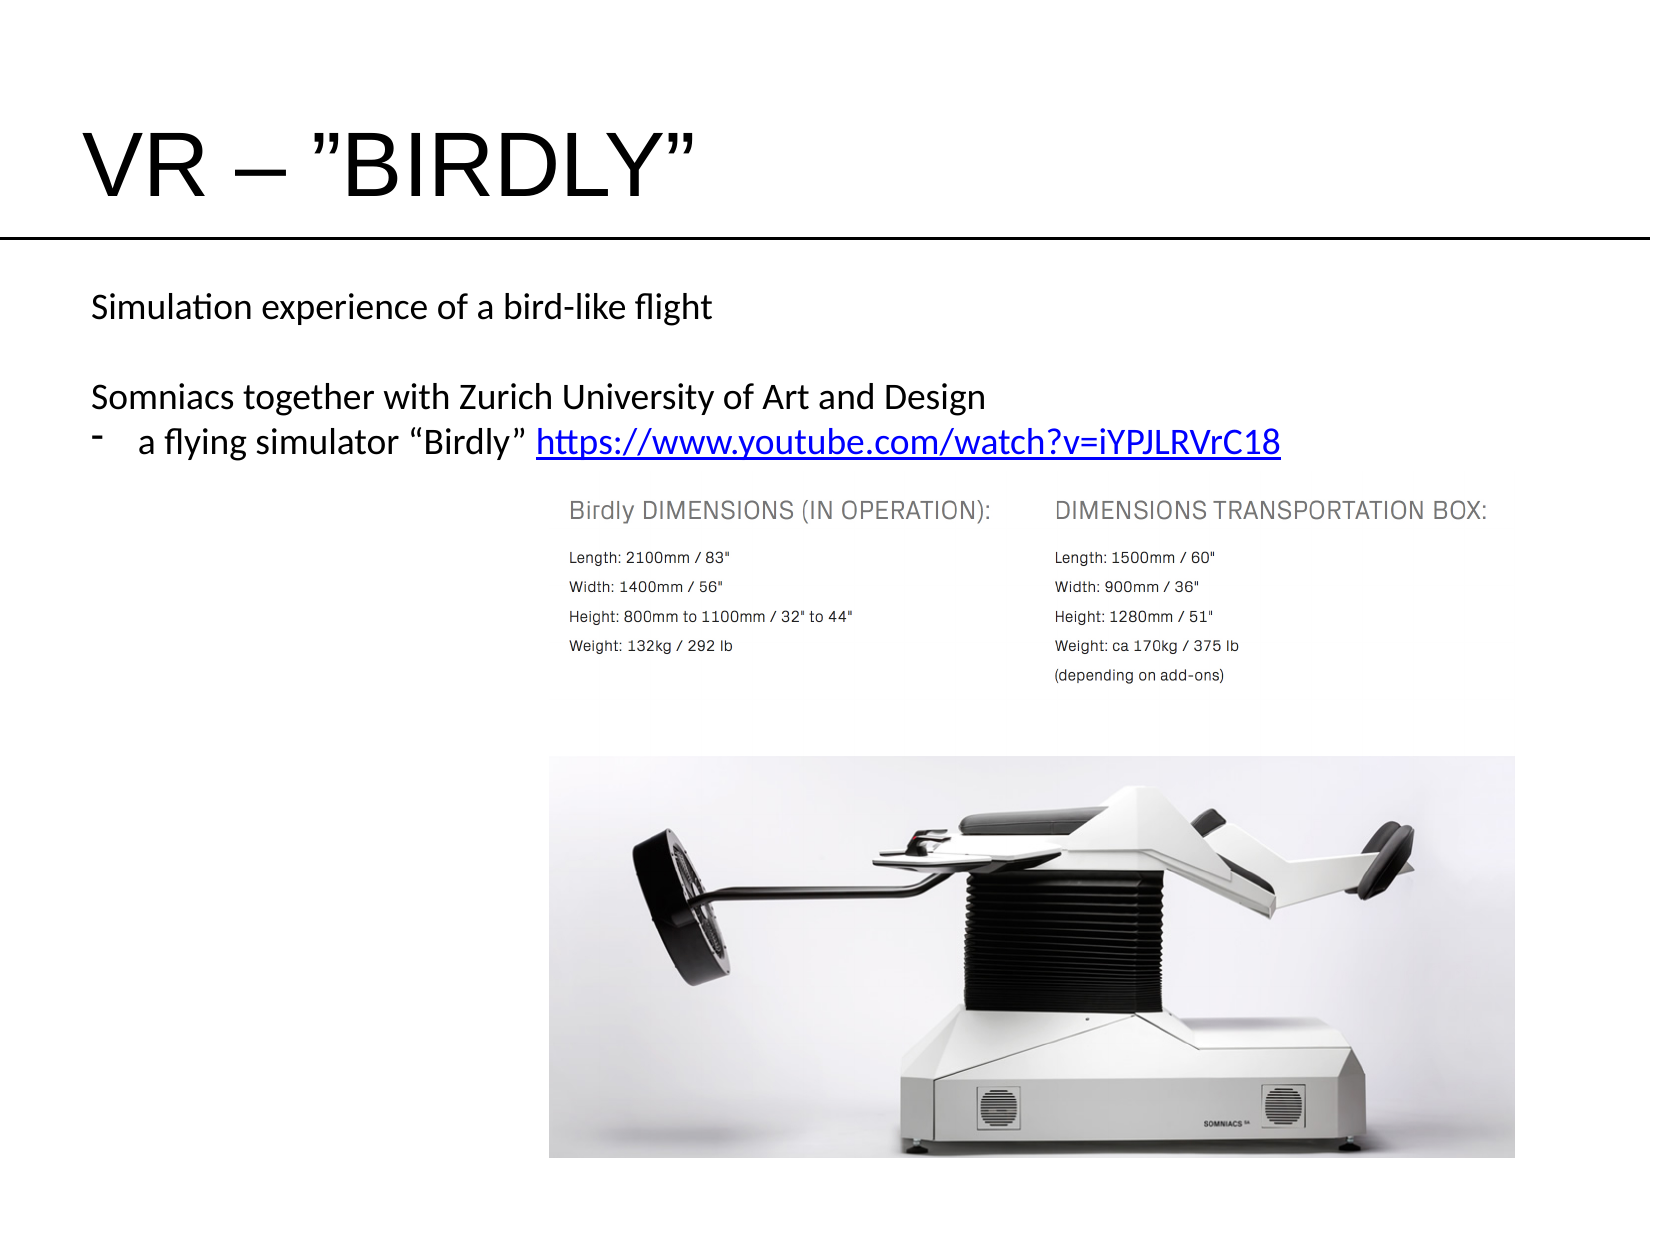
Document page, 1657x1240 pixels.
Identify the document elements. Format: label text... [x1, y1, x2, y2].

text_box Simulation experience of a bird-like flight Somniacs together with Zurich University of Art and Design a flying simulator “Birdly” https://www.youtube.com/watch?v=iYPJLRVrC18 [76, 274, 1576, 515]
text_box VR – ”BIRDLY” [80, 105, 1576, 274]
picture [548, 471, 1515, 1159]
